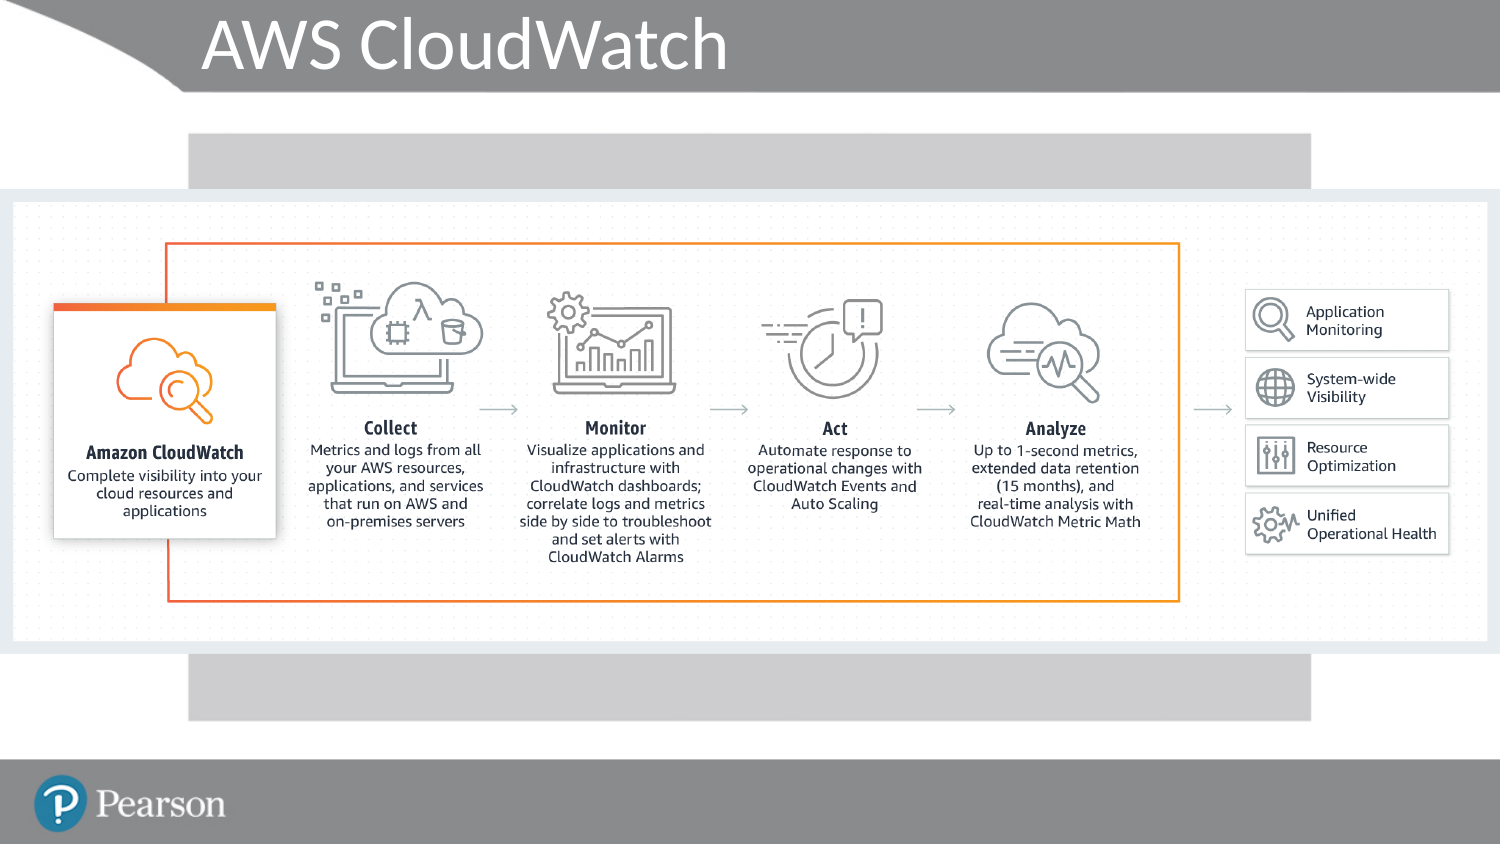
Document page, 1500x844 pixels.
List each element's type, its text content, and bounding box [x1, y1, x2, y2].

picture [0, 0, 1500, 844]
title AWS CloudWatch [186, 0, 1425, 79]
